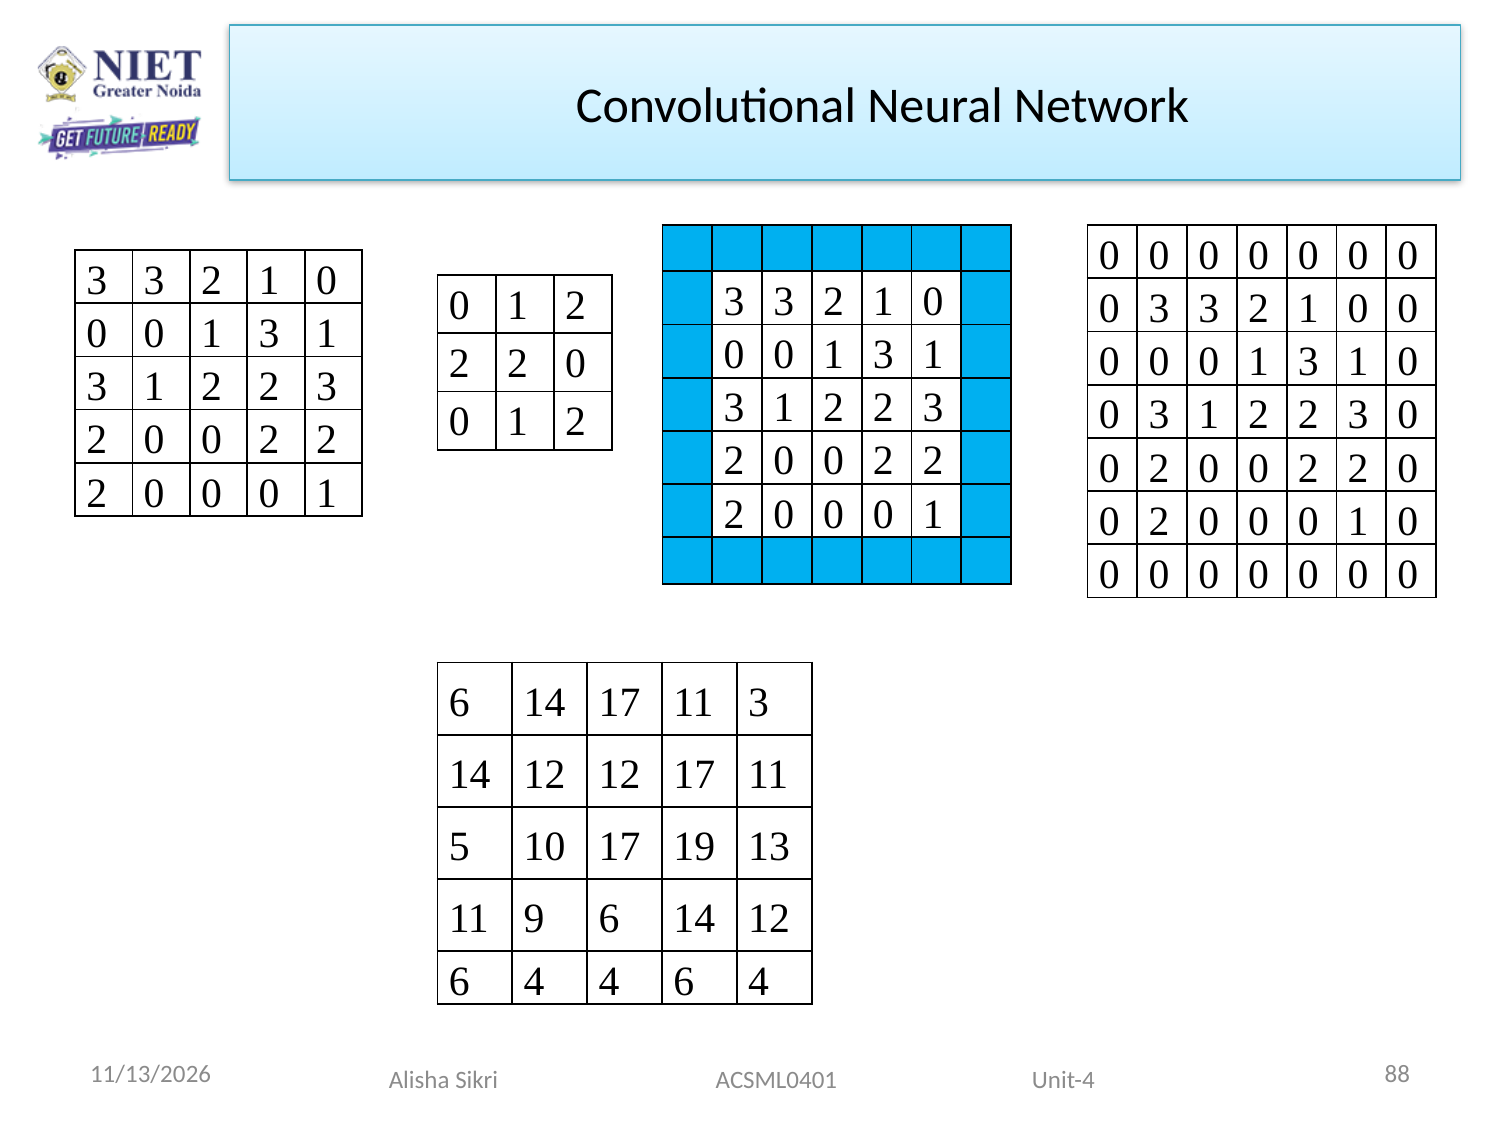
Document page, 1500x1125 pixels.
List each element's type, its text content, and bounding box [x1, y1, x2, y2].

table_cell 0 [191, 464, 246, 515]
table_cell 6 [438, 952, 511, 1003]
table_cell [663, 325, 711, 377]
table_cell 0 [76, 304, 132, 356]
table_cell 2 [1238, 386, 1286, 437]
table_cell 17 [663, 736, 736, 806]
table_cell 5 [438, 808, 511, 878]
table_cell 19 [663, 808, 736, 878]
table_cell [962, 272, 1010, 324]
table_cell 2 [1337, 439, 1385, 490]
table_cell 0 [1138, 332, 1186, 384]
table_header 14 [513, 663, 586, 734]
table_cell 0 [1138, 545, 1186, 597]
table_cell 0 [1188, 439, 1236, 490]
table_cell 3 [76, 357, 132, 409]
table_cell 0 [1387, 492, 1435, 543]
table_cell [663, 432, 711, 483]
table_cell 1 [1337, 492, 1385, 543]
table_cell [763, 538, 811, 583]
table_cell 6 [663, 952, 736, 1003]
table_cell 1 [912, 485, 960, 536]
table_cell 13 [738, 808, 811, 878]
table_cell 2 [863, 379, 911, 430]
table_cell 0 [1238, 439, 1286, 490]
table_cell 0 [713, 325, 761, 377]
table_cell 0 [1387, 332, 1435, 384]
table_cell 12 [738, 880, 811, 950]
table_header [763, 226, 811, 270]
table_cell 1 [863, 272, 911, 324]
table_cell 12 [588, 736, 661, 806]
table_cell 1 [306, 304, 361, 356]
table_cell 1 [306, 464, 361, 515]
table_cell 0 [1088, 545, 1136, 597]
table_header [912, 226, 960, 270]
table_cell 2 [555, 392, 611, 449]
table_header [663, 226, 711, 270]
table_cell 3 [713, 379, 761, 430]
table_cell [663, 379, 711, 430]
table_cell 1 [1188, 386, 1236, 437]
table_header 0 [1337, 226, 1385, 277]
table_cell 2 [863, 432, 911, 483]
table_cell 2 [1288, 386, 1336, 437]
table_cell 0 [555, 334, 611, 391]
table_cell 2 [248, 357, 304, 409]
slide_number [75, 1042, 425, 1103]
table_cell 0 [763, 432, 811, 483]
table_header 2 [555, 276, 611, 332]
table_header 2 [191, 251, 246, 302]
table_cell 0 [912, 272, 960, 324]
table_cell 1 [497, 392, 553, 449]
table_cell 0 [1288, 492, 1336, 543]
table_cell 0 [1188, 332, 1236, 384]
table_cell 0 [1337, 545, 1385, 597]
table_cell 3 [1337, 386, 1385, 437]
table_cell [962, 325, 1010, 377]
table_header 0 [1387, 226, 1435, 277]
table_cell [663, 272, 711, 324]
table_cell 0 [1387, 279, 1435, 331]
table_cell 0 [813, 485, 861, 536]
table_cell 0 [1188, 492, 1236, 543]
table_header 0 [1188, 226, 1236, 277]
table_cell 3 [713, 272, 761, 324]
table_cell 0 [248, 464, 304, 515]
table_cell 9 [513, 880, 586, 950]
table_cell 1 [191, 304, 246, 356]
table_cell 0 [1387, 545, 1435, 597]
table_cell 0 [1088, 386, 1136, 437]
table_header [863, 226, 911, 270]
table_cell 0 [191, 410, 246, 462]
table_cell 3 [306, 357, 361, 409]
table_header 0 [1088, 226, 1136, 277]
table_cell 2 [1288, 439, 1336, 490]
table_cell [962, 379, 1010, 430]
table_cell 14 [438, 736, 511, 806]
table_header 0 [438, 276, 495, 332]
table_cell 2 [912, 432, 960, 483]
table_cell 2 [248, 410, 304, 462]
table_cell [863, 538, 911, 583]
table_header 17 [588, 663, 661, 734]
table_cell 2 [713, 432, 761, 483]
table_header 3 [738, 663, 811, 734]
table_cell 0 [763, 325, 811, 377]
table_cell 0 [1088, 279, 1136, 331]
table_cell 0 [1088, 439, 1136, 490]
table_cell 3 [248, 304, 304, 356]
table_cell 17 [588, 808, 661, 878]
table_cell 2 [306, 410, 361, 462]
table_cell 2 [1138, 439, 1186, 490]
table_cell 0 [1387, 386, 1435, 437]
table_header 1 [497, 276, 553, 332]
table_cell 11 [738, 736, 811, 806]
table_cell 2 [1138, 492, 1186, 543]
table_cell 4 [513, 952, 586, 1003]
table_header 3 [133, 251, 189, 302]
table_cell 3 [1138, 386, 1186, 437]
table_cell 1 [912, 325, 960, 377]
table_cell [813, 538, 861, 583]
table_cell [962, 485, 1010, 536]
table_cell 2 [76, 410, 132, 462]
table_cell 6 [588, 880, 661, 950]
table_cell 1 [133, 357, 189, 409]
table_cell 2 [76, 464, 132, 515]
table_header [813, 226, 861, 270]
table_cell [663, 538, 711, 583]
table_cell 11 [438, 880, 511, 950]
table_cell 1 [763, 379, 811, 430]
table_cell 0 [133, 410, 189, 462]
table_cell 10 [513, 808, 586, 878]
table_cell 2 [1238, 279, 1286, 331]
table_cell 0 [813, 432, 861, 483]
table_header 6 [438, 663, 511, 734]
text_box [0, 24, 1461, 181]
table_cell 3 [763, 272, 811, 324]
table_cell 0 [1238, 492, 1286, 543]
table_cell 1 [1238, 332, 1286, 384]
table_header [713, 226, 761, 270]
table_cell 4 [738, 952, 811, 1003]
table_cell 0 [1288, 545, 1336, 597]
table_cell 0 [763, 485, 811, 536]
table_cell 2 [713, 485, 761, 536]
table_cell 1 [1337, 332, 1385, 384]
table_cell 2 [497, 334, 553, 391]
table_header [962, 226, 1010, 270]
table_cell 2 [813, 272, 861, 324]
table_cell [912, 538, 960, 583]
table_cell 0 [1337, 279, 1385, 331]
table_cell 2 [813, 379, 861, 430]
table_cell 3 [1288, 332, 1336, 384]
table_header 0 [306, 251, 361, 302]
table_cell 2 [191, 357, 246, 409]
table_cell 0 [133, 304, 189, 356]
slide_number 88 [1074, 1042, 1425, 1103]
table_cell 0 [1088, 332, 1136, 384]
table_cell 2 [438, 334, 495, 391]
table_cell 12 [513, 736, 586, 806]
table_cell [962, 538, 1010, 583]
table_cell 1 [1288, 279, 1336, 331]
table_cell 0 [1238, 545, 1286, 597]
table_cell [663, 485, 711, 536]
table_cell 4 [588, 952, 661, 1003]
table_cell 0 [1088, 492, 1136, 543]
table_cell 3 [1138, 279, 1186, 331]
table_cell 3 [1188, 279, 1236, 331]
table_header 3 [76, 251, 132, 302]
table_header 0 [1288, 226, 1336, 277]
table_cell 3 [912, 379, 960, 430]
table_cell 0 [1387, 439, 1435, 490]
footer Alisha Sikri ACSML0401 Unit-4 [330, 1048, 1156, 1109]
table_header 11 [663, 663, 736, 734]
table_cell 14 [663, 880, 736, 950]
table_cell [962, 432, 1010, 483]
table_cell 0 [1188, 545, 1236, 597]
table_cell 0 [133, 464, 189, 515]
table_cell 1 [813, 325, 861, 377]
table_header 1 [248, 251, 304, 302]
table_header 0 [1238, 226, 1286, 277]
table_cell 0 [438, 392, 495, 449]
table_cell [713, 538, 761, 583]
table_header 0 [1138, 226, 1186, 277]
table_cell 0 [863, 485, 911, 536]
table_cell 3 [863, 325, 911, 377]
